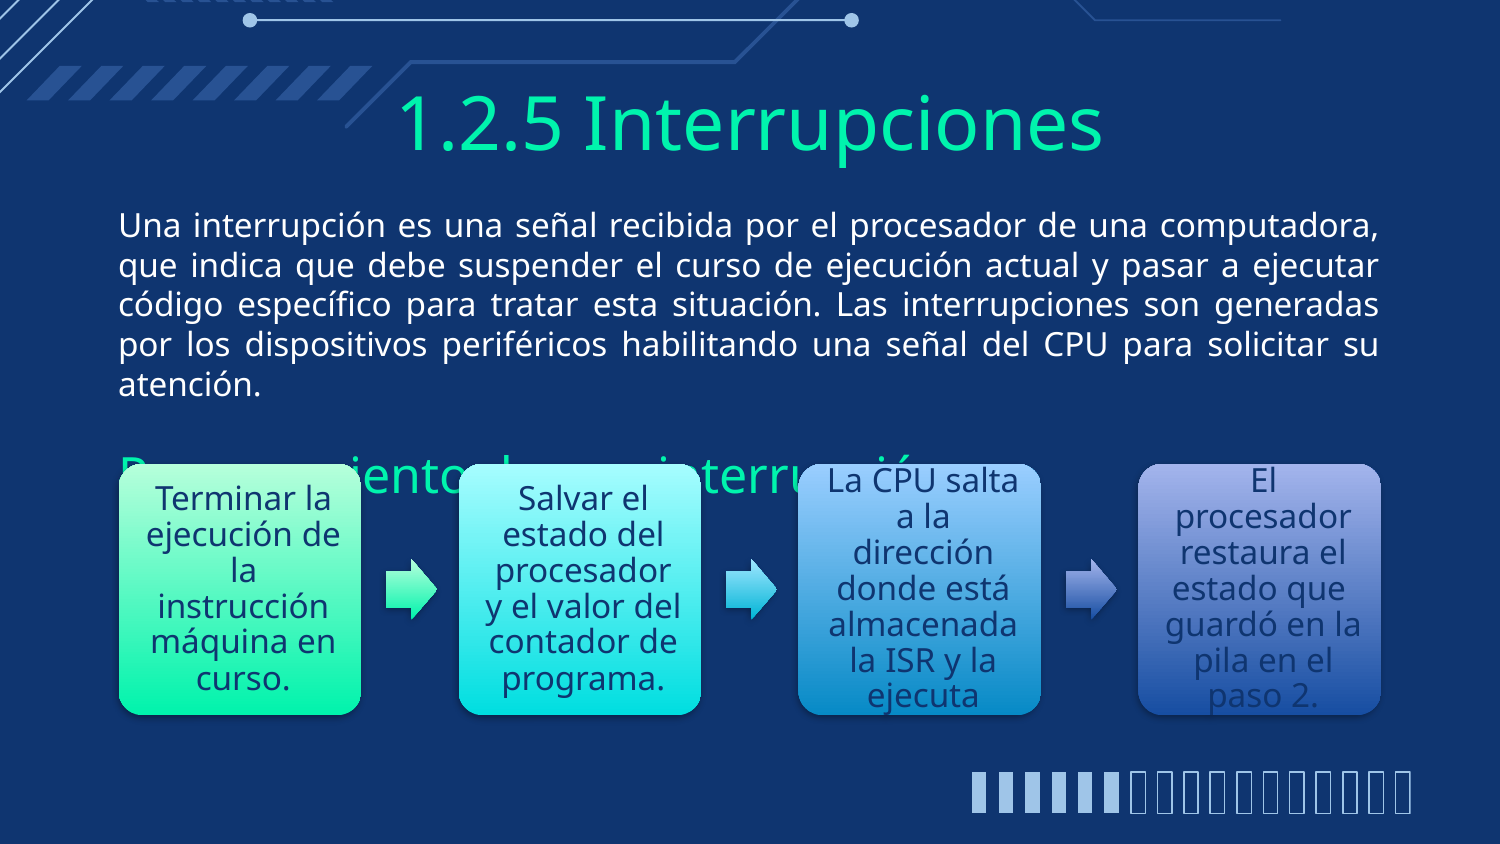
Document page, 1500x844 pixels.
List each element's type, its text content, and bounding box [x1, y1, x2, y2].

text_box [117, 255, 1383, 844]
title 1.2.5 Interrupciones [118, 75, 1382, 156]
list Una interrupción es una señal recibida por el procesador de una computadora, que indica que debe suspender el curso de ejecución actual y pasar a ejecutar código específico para tratar esta situación. Las interrupciones son generadas por los dispositivos periféricos habilitando una señal del CPU para solicitar su atención. Procesamiento de una interrupción [118, 203, 1382, 255]
